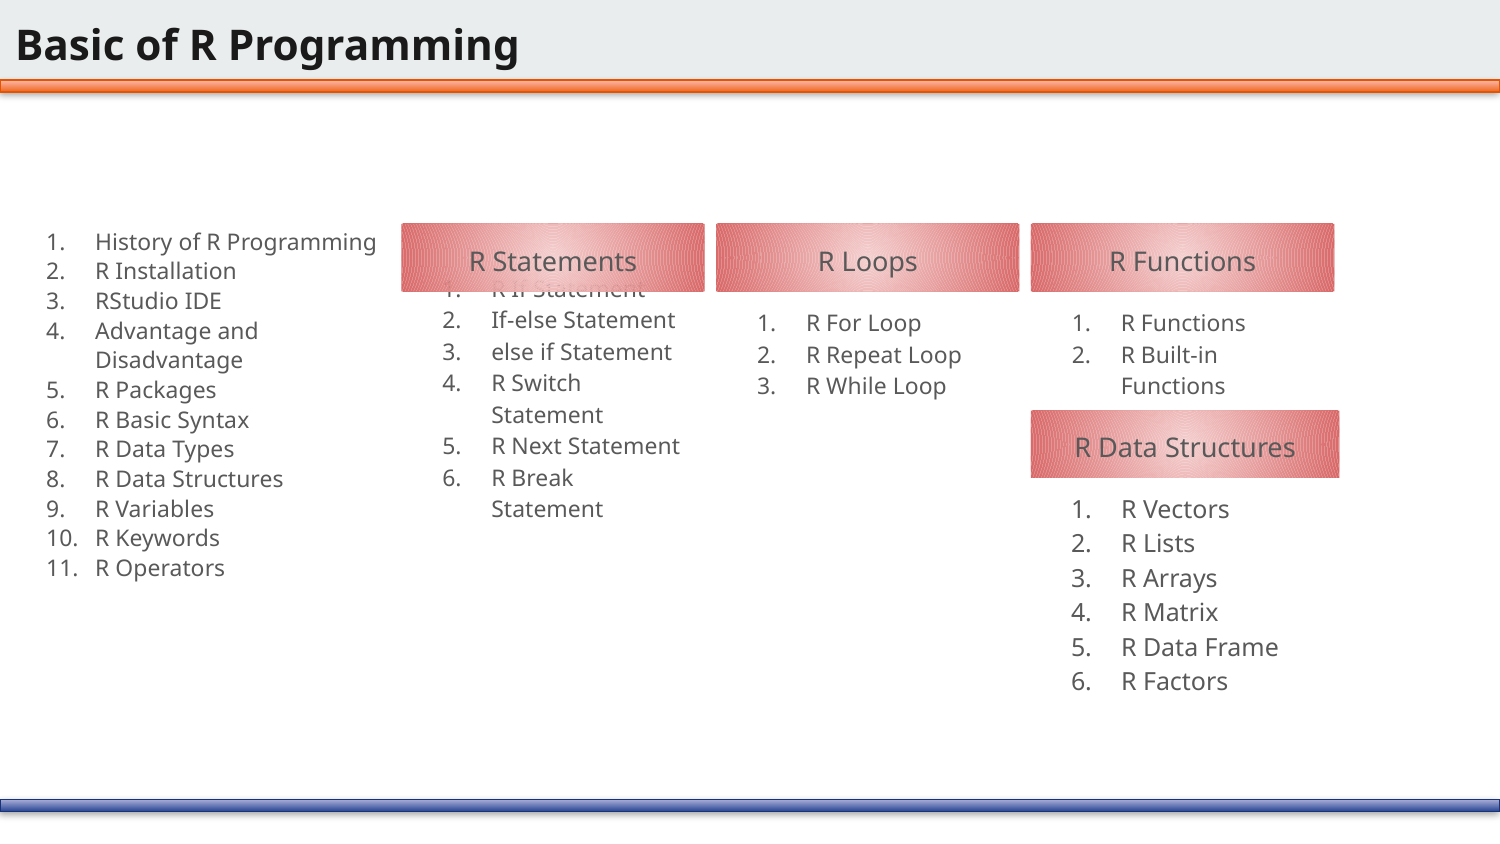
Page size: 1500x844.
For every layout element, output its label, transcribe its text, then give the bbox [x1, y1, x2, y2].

text_box R For Loop R Repeat Loop R While Loop [716, 292, 1020, 415]
text_box R Functions [1030, 223, 1335, 292]
text_box R Vectors R Lists R Arrays R Matrix R Data Frame R Factors [1030, 478, 1340, 711]
text_box R If Statement If-else Statement else if Statement R Switch Statement R Next Statement R Break Statement [401, 292, 705, 538]
title Basic of R Programming [0, 0, 1484, 88]
text_box R Statements [401, 223, 705, 292]
list History of R Programming R Installation RStudio IDE Advantage and Disadvantage R Packages R Basic Syntax R Data Types R Data Structures R Variables R Keywords R Operators [5, 211, 419, 645]
text_box R Loops [716, 223, 1020, 292]
text_box R Functions R Built-in Functions [1030, 292, 1335, 410]
text_box R Data Structures [1030, 410, 1340, 478]
